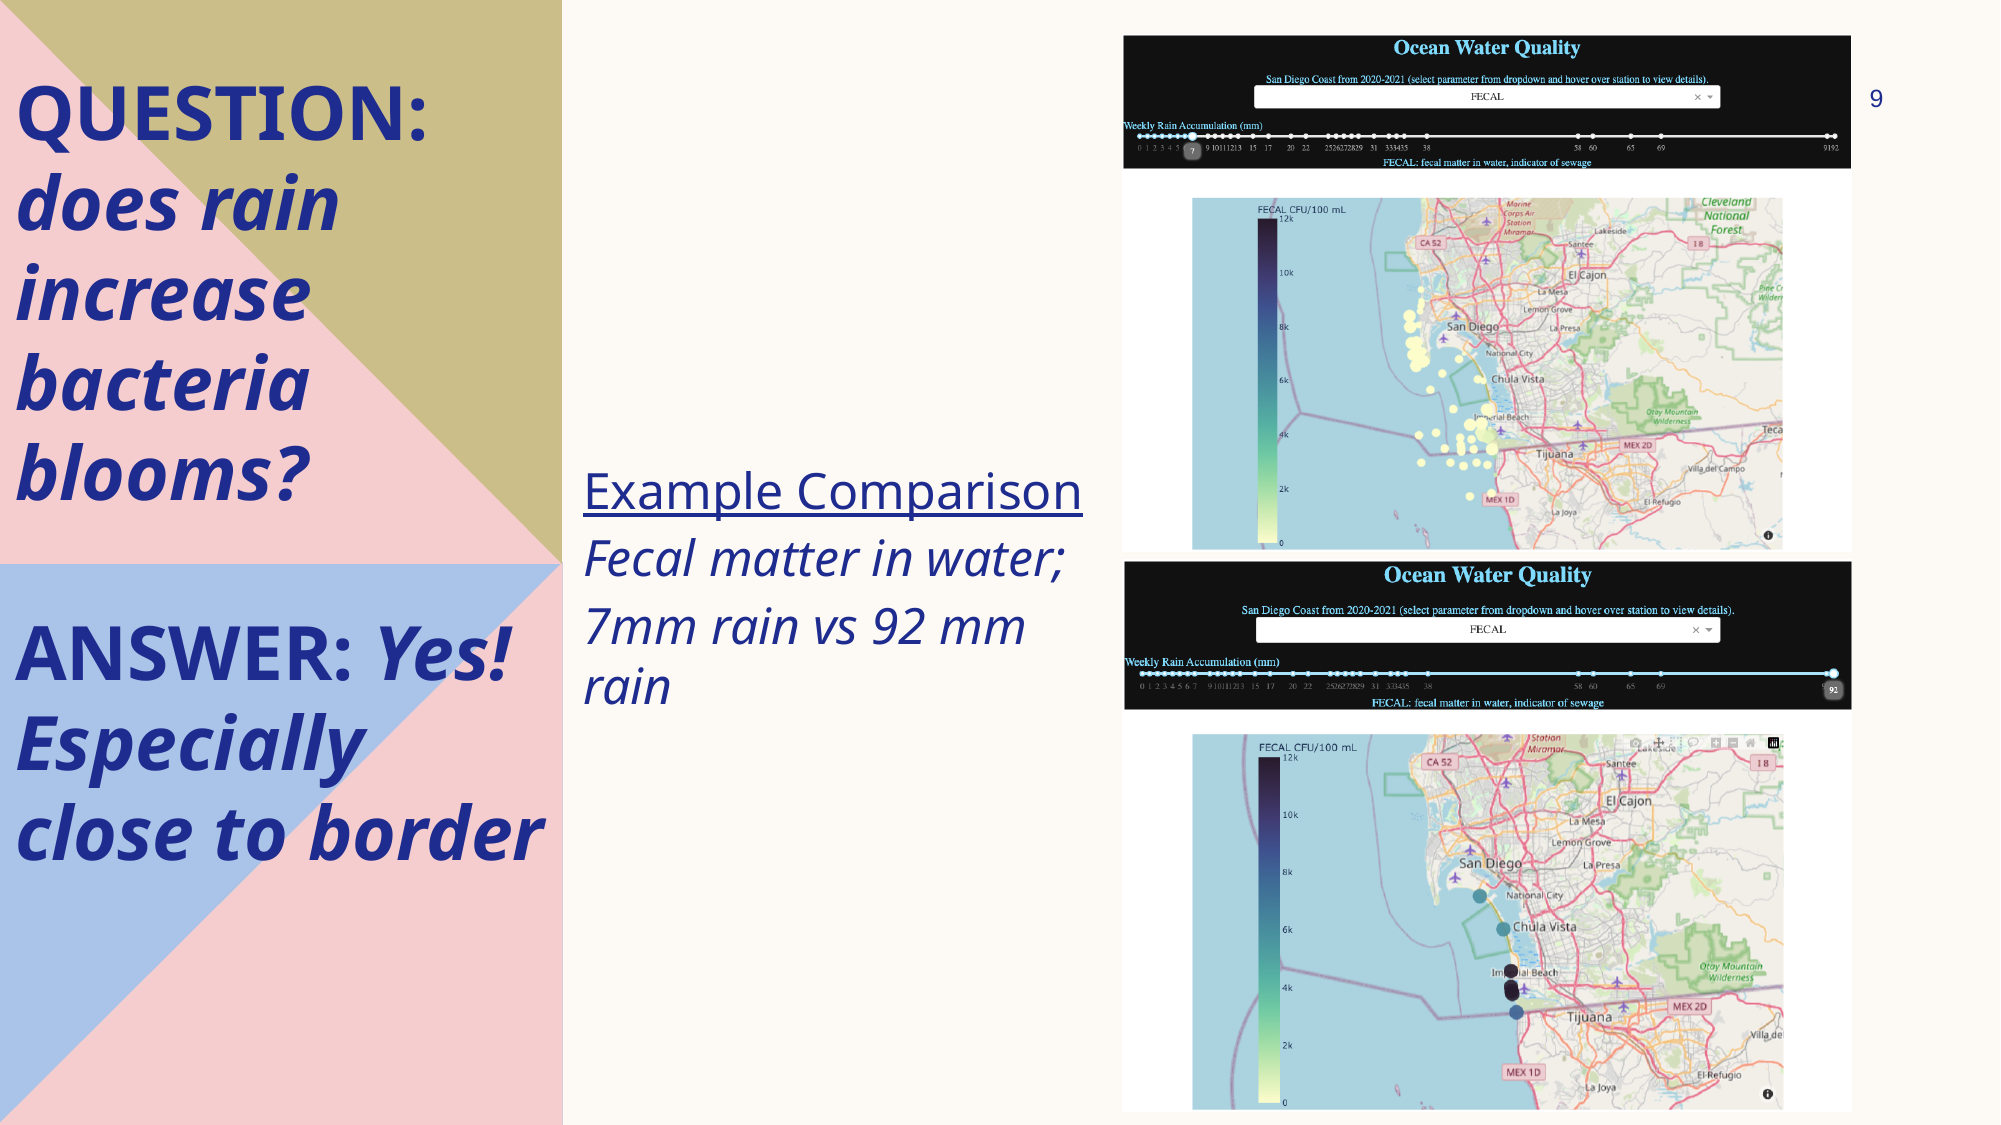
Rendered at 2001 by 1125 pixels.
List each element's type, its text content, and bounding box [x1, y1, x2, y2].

text_box Example Comparison Fecal matter in water; 7mm rain vs 92 mm rain [568, 451, 1122, 1125]
title QUESTION: does rain increase bacteria blooms? ANSWER: Yes! Especially close to border [0, 57, 563, 1108]
slide_number 9 [1852, 75, 1958, 120]
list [1122, 34, 1852, 552]
picture [1122, 559, 1852, 1112]
